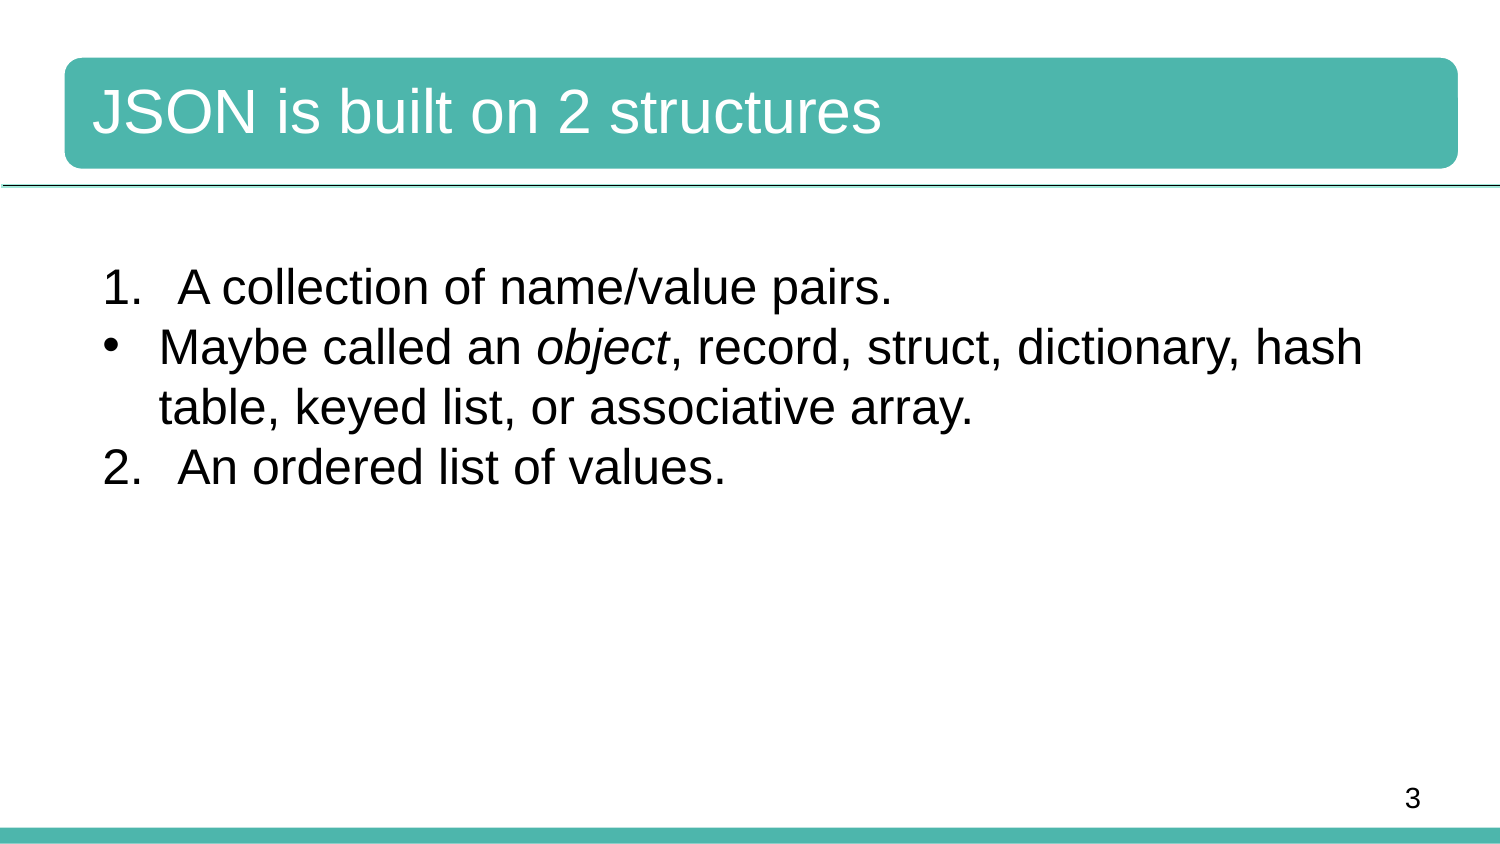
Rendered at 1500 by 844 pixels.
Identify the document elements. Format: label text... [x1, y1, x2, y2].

text_box A collection of name/value pairs. Maybe called an object, record, struct, dictionary, hash table, keyed list, or associative array. An ordered list of values. [87, 246, 1463, 562]
slide_number 3 [1389, 764, 1480, 830]
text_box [62, 54, 1461, 172]
